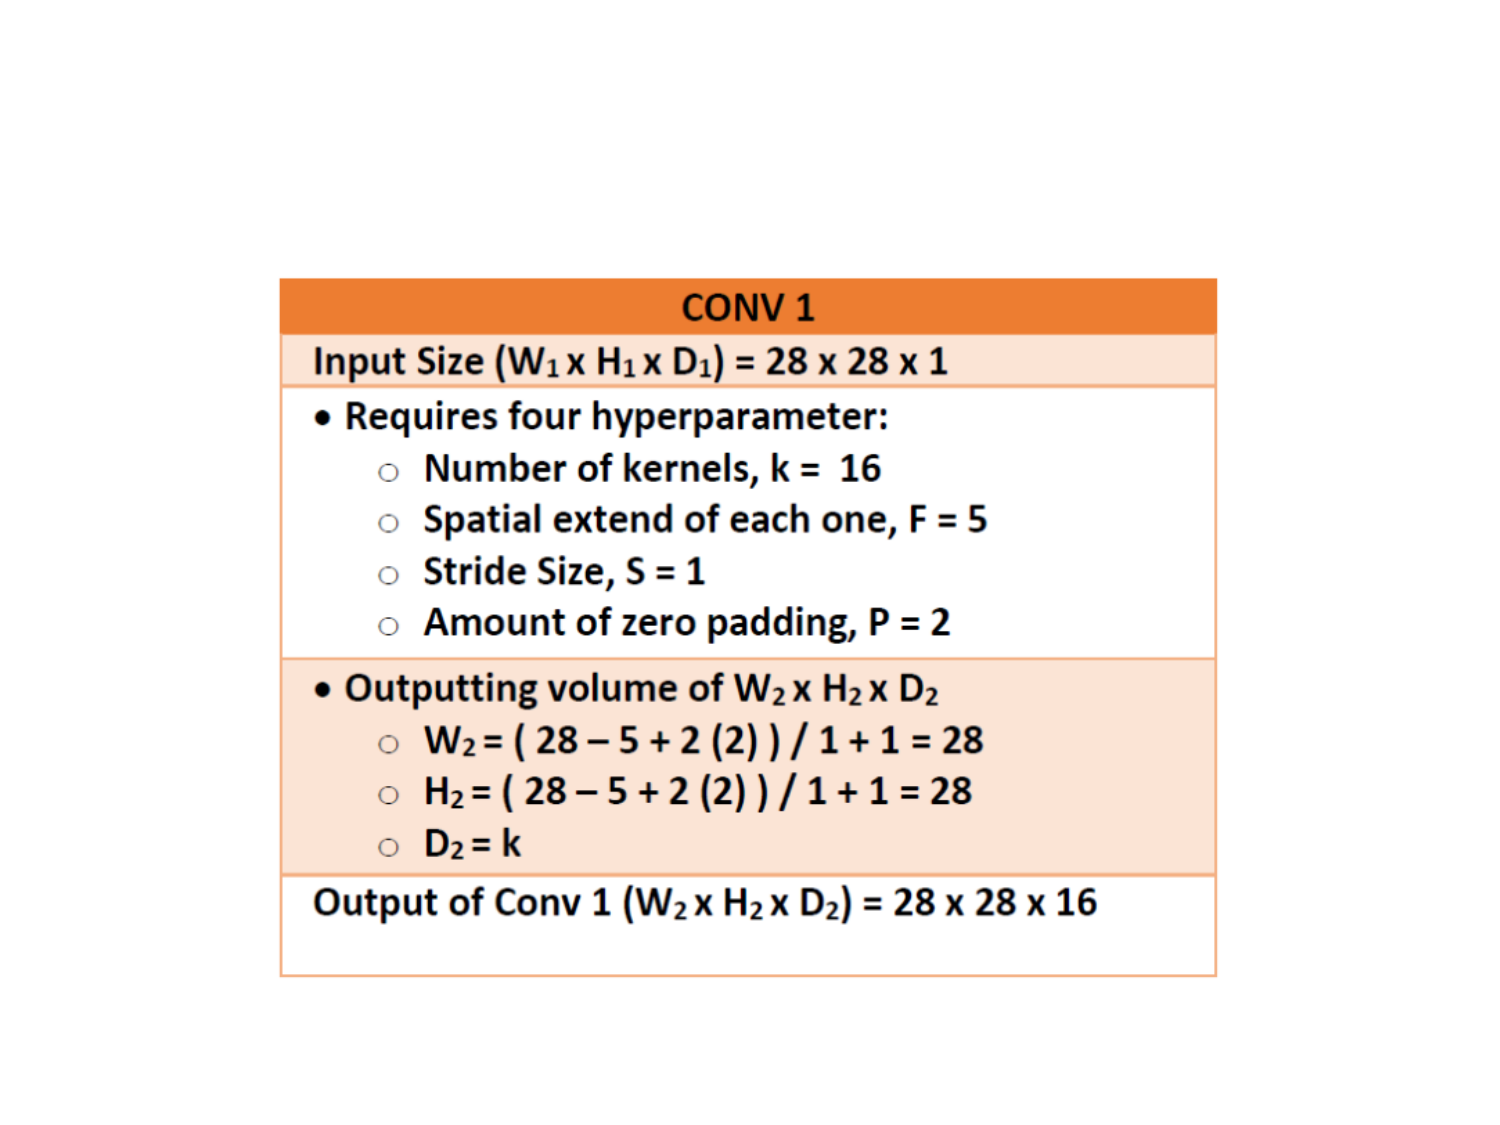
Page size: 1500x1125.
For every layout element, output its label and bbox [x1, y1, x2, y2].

list [273, 262, 1227, 1006]
